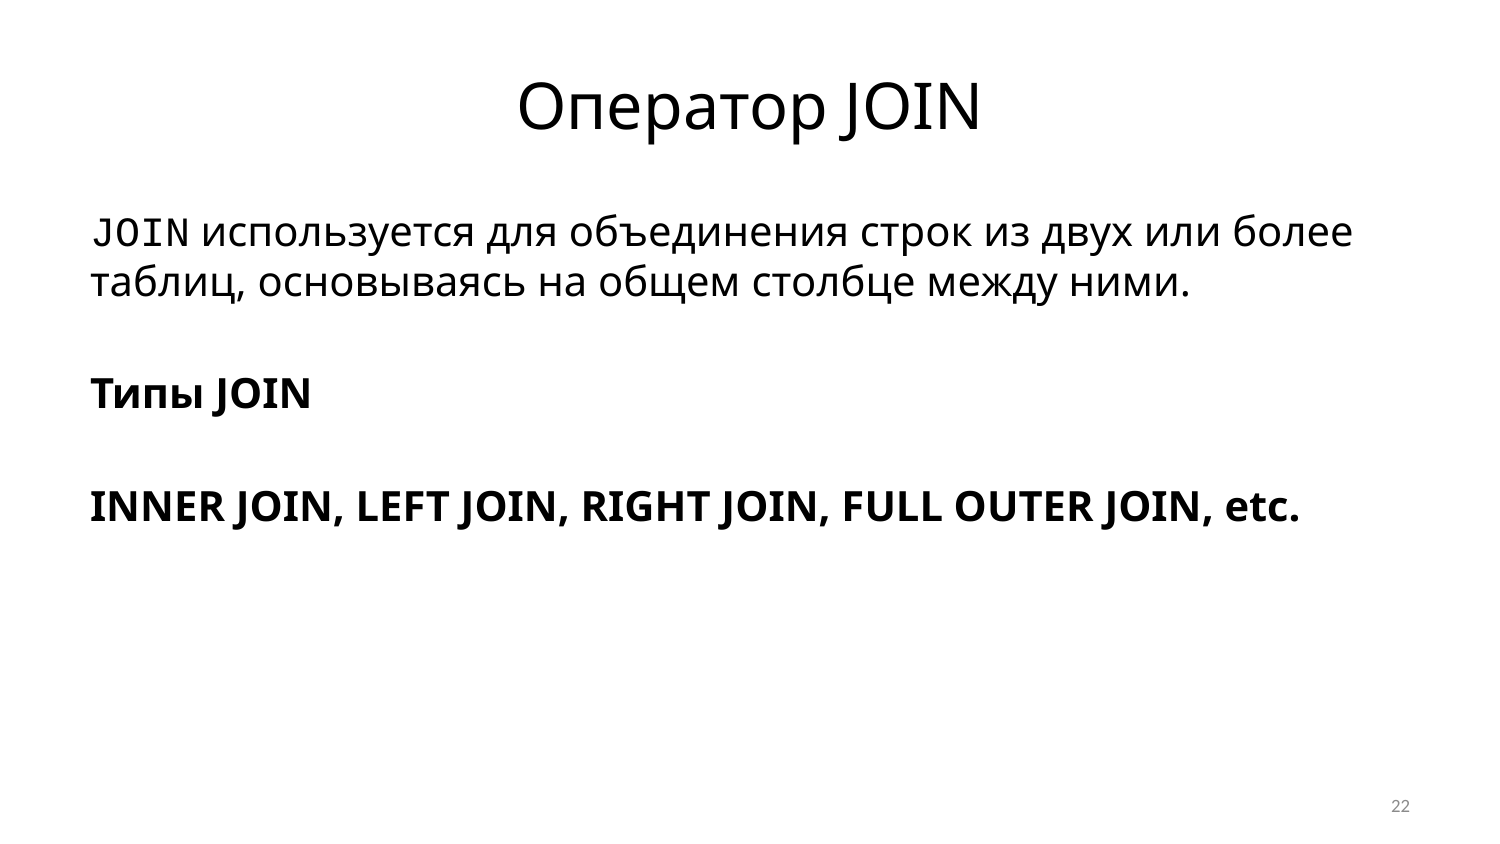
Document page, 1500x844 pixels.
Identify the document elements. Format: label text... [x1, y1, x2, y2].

list JOIN используется для объединения строк из двух или более таблиц, основываясь на общем столбце между ними. Типы JOIN INNER JOIN, LEFT JOIN, RIGHT JOIN, FULL OUTER JOIN, etc. [75, 196, 1425, 754]
slide_number 22 [1074, 782, 1425, 827]
title Оператор JOIN [75, 33, 1425, 175]
